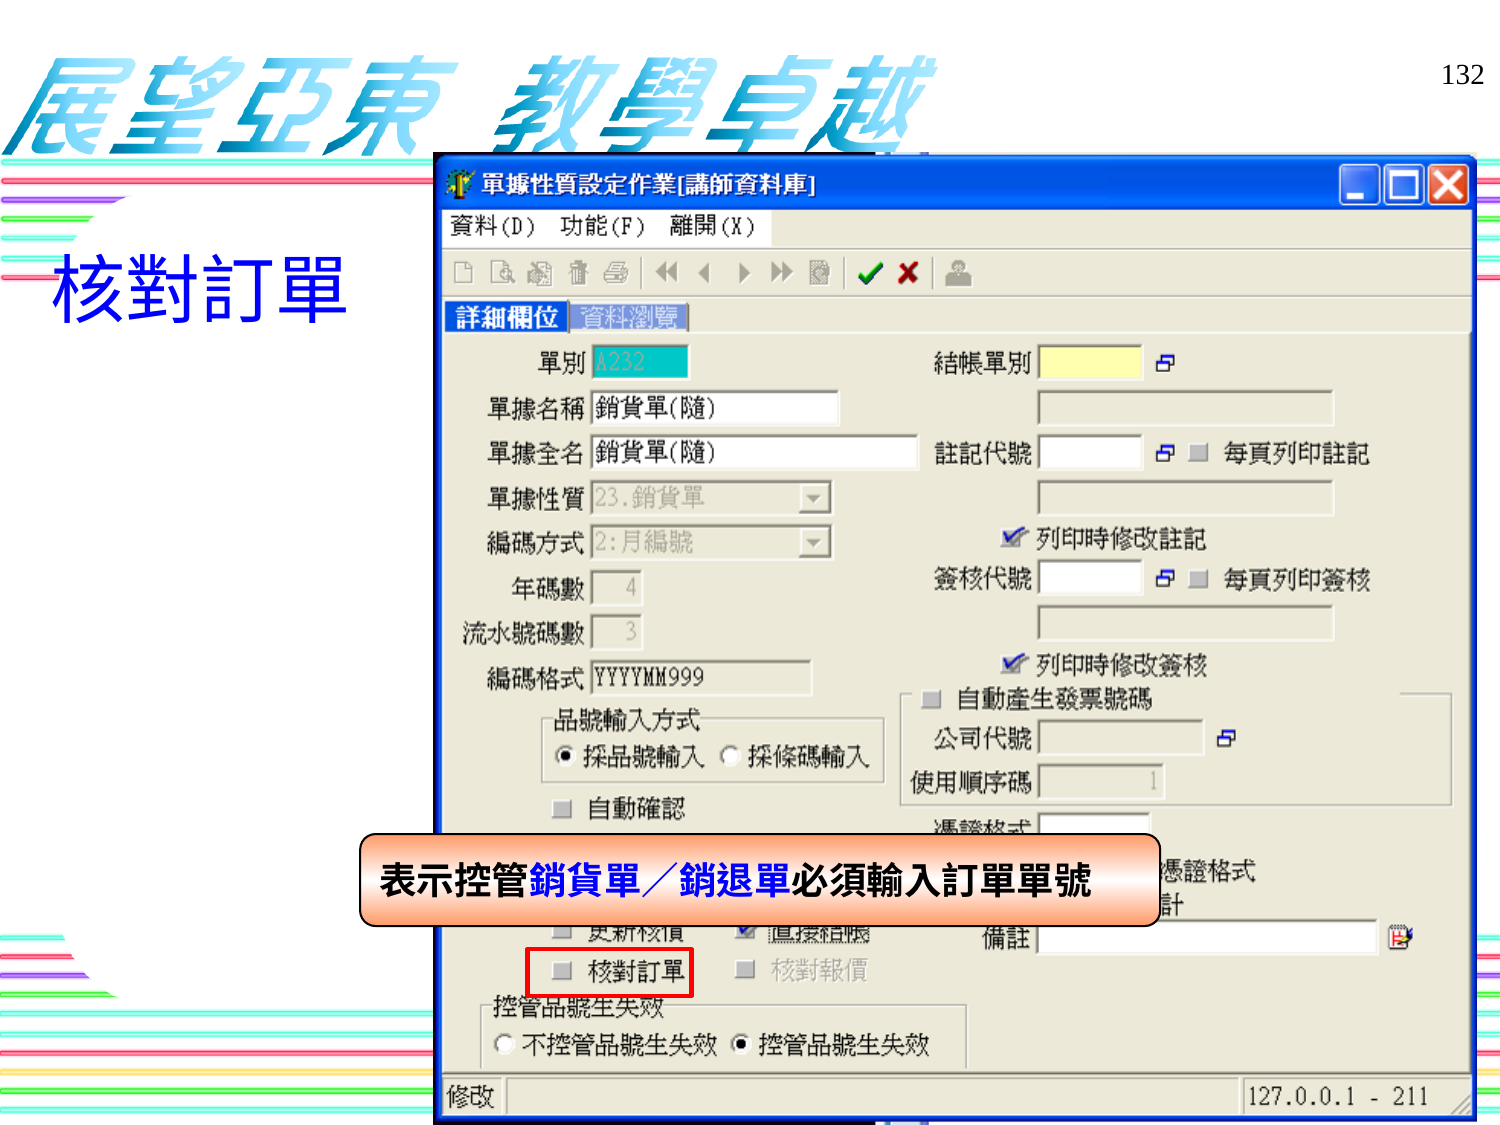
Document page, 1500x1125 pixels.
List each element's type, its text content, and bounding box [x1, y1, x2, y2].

picture [0, 0, 1500, 1125]
slide_number 132 [1149, 42, 1500, 103]
text_box 表示控管銷貨單／銷退單必須輸入訂單單號 [360, 834, 428, 927]
title 核對訂單 [35, 210, 428, 364]
